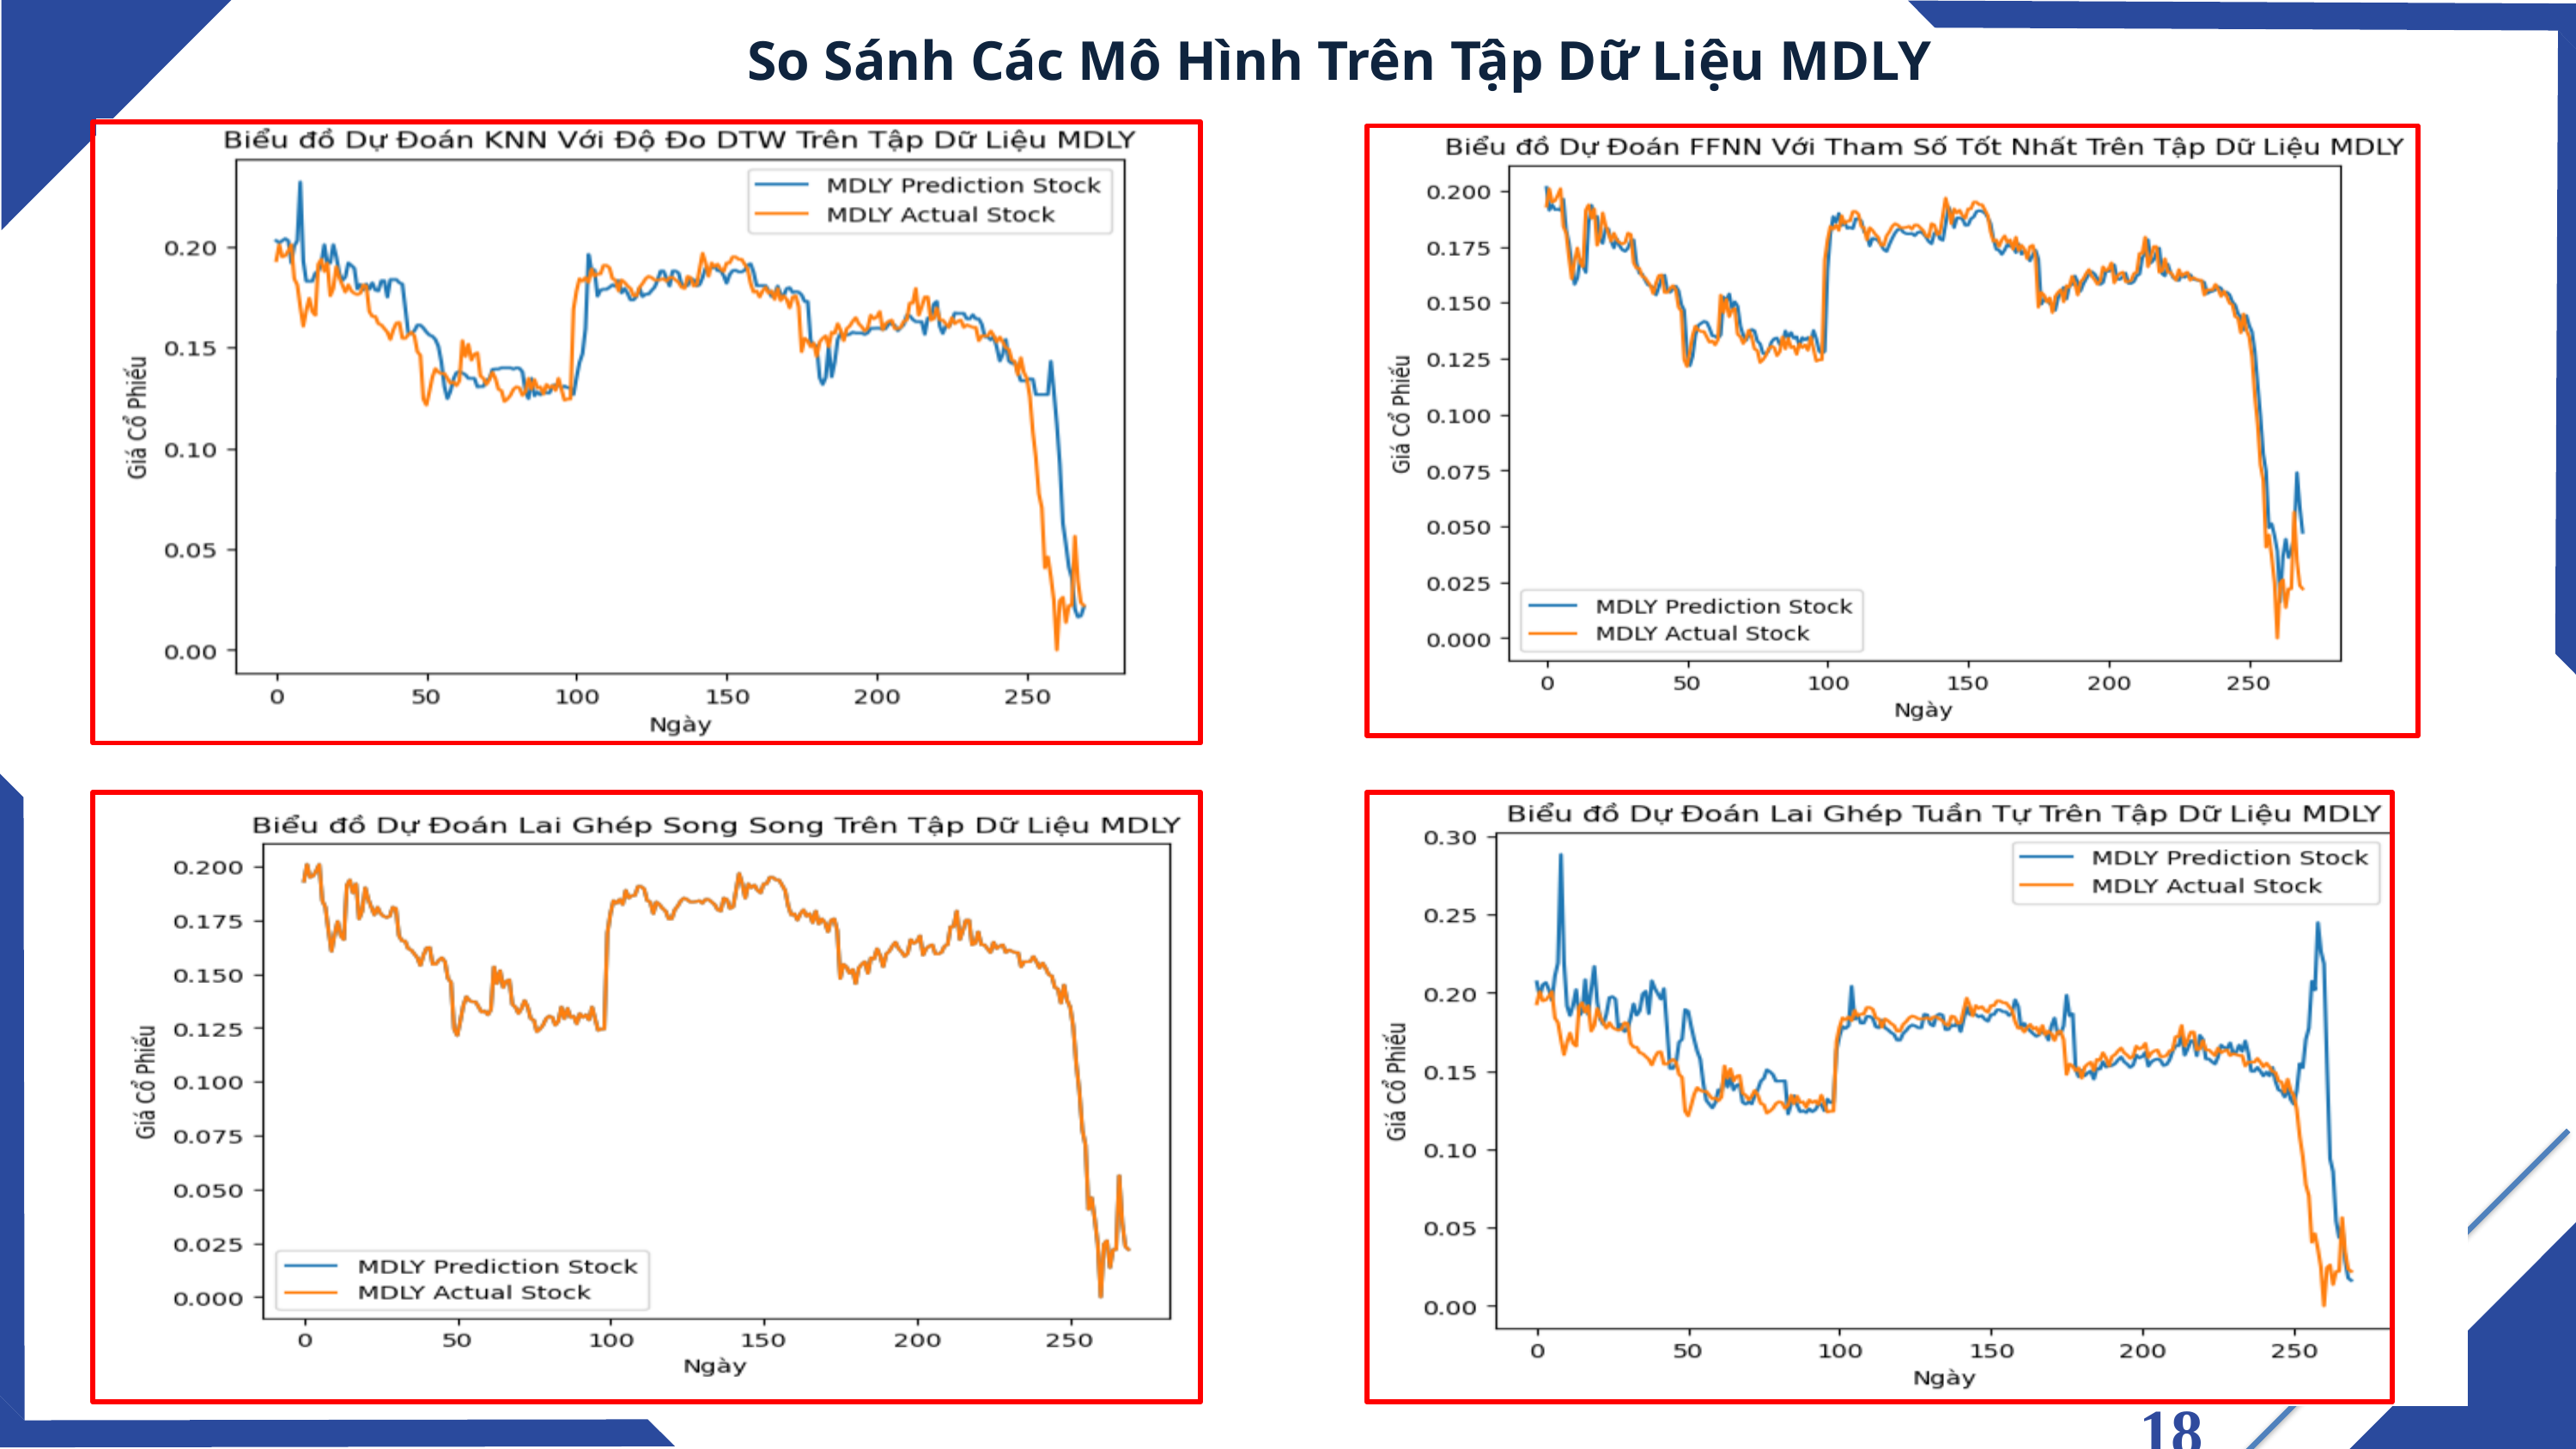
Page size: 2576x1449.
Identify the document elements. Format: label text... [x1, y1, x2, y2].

picture [1369, 797, 2468, 1406]
text_box [1366, 791, 2392, 798]
text_box 18 [2096, 1414, 2241, 1449]
text_box [93, 791, 1201, 1403]
text_box [0, 773, 675, 1448]
text_box [1907, 0, 2576, 675]
text_box So Sánh Các Mô Hình Trên Tập Dữ Liệu MDLY [611, 27, 2069, 92]
picture [95, 118, 1201, 750]
picture [118, 797, 1206, 1403]
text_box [2245, 1130, 2569, 1449]
text_box [1, 0, 232, 231]
picture [1373, 118, 2478, 740]
